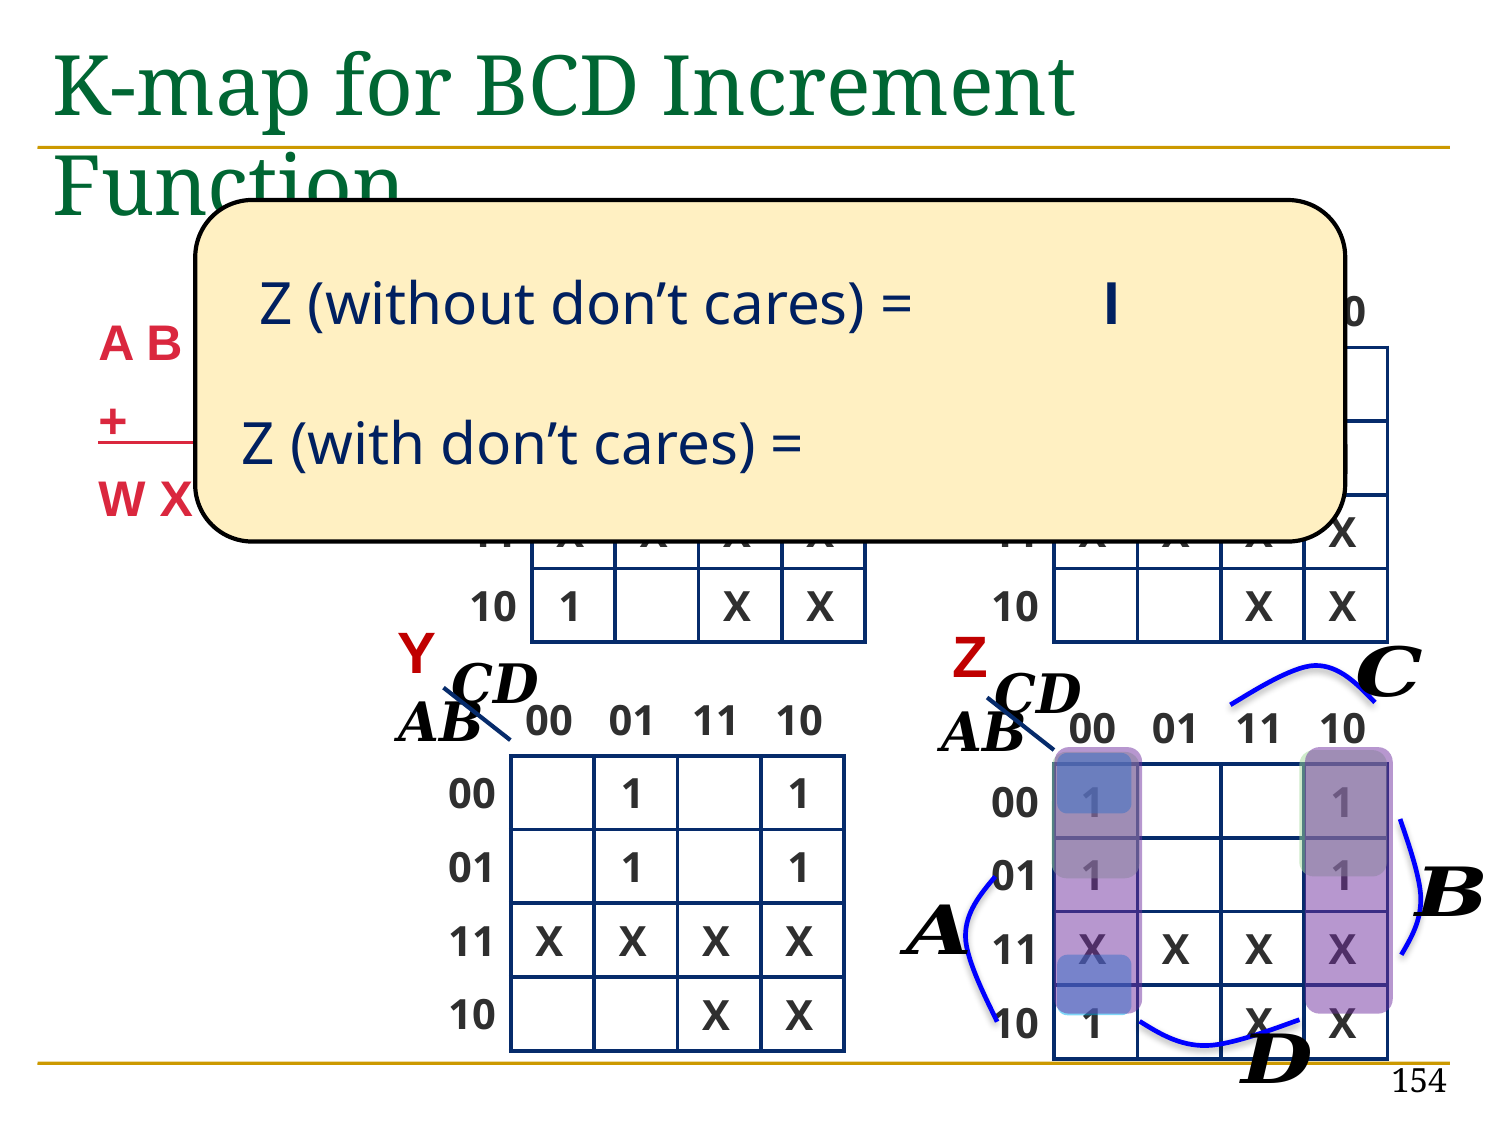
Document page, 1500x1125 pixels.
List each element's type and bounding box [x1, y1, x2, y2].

table_cell [1139, 1023, 1161, 1036]
table_cell [763, 905, 842, 975]
slide_number [1111, 1036, 1462, 1112]
table_cell [534, 544, 613, 567]
table_cell [679, 979, 759, 1049]
table_cell [1223, 766, 1297, 836]
table_cell [1223, 840, 1302, 910]
table_cell [763, 758, 842, 828]
table_cell [1306, 1010, 1386, 1036]
table_header [1004, 642, 1387, 762]
table_cell [1056, 570, 1136, 640]
table_cell [513, 905, 592, 975]
table_cell [617, 544, 697, 567]
table_cell [1306, 497, 1386, 567]
table_cell [1139, 544, 1219, 567]
table_cell [1347, 423, 1386, 493]
table_cell [700, 544, 780, 567]
table_cell [534, 570, 613, 609]
text_box [1297, 744, 1395, 1016]
text_box [1399, 818, 1422, 956]
table_cell [596, 979, 676, 1049]
table_cell [596, 758, 676, 828]
table_cell [513, 831, 592, 901]
table_header [428, 609, 844, 754]
table_cell [679, 905, 759, 975]
table_cell [784, 570, 863, 640]
table_cell [1223, 543, 1302, 567]
table_header [1308, 200, 1387, 346]
table_cell [1223, 570, 1302, 640]
table_cell [679, 758, 759, 828]
table_cell [971, 544, 1052, 642]
table_cell [513, 979, 592, 1049]
table_cell [1348, 349, 1386, 419]
text_box [964, 876, 998, 1023]
table_cell [1306, 570, 1386, 640]
table_cell [1056, 544, 1136, 567]
table_cell [971, 765, 1052, 1059]
table_cell [1145, 766, 1219, 836]
text_box [382, 615, 542, 755]
table_cell [1139, 987, 1219, 1021]
text_box [935, 618, 1145, 1018]
title [37, 24, 1450, 200]
table_cell [1223, 987, 1302, 1036]
table_cell [1145, 913, 1219, 983]
table_cell [513, 758, 592, 828]
table_cell [679, 831, 759, 901]
table_cell [596, 831, 676, 901]
text_box [83, 197, 1348, 544]
table_cell [428, 755, 509, 1051]
table_cell [429, 544, 530, 609]
table_header [1375, 654, 1387, 693]
table_cell [763, 979, 842, 1049]
table_cell [1139, 570, 1219, 640]
text_box [1139, 1018, 1300, 1047]
table_cell [784, 544, 863, 567]
table_cell [596, 905, 676, 975]
slide_number [1263, 1038, 1293, 1079]
table_cell [763, 831, 842, 901]
table_cell [1145, 840, 1219, 910]
table_cell [1223, 913, 1302, 983]
table_cell [1056, 1012, 1136, 1057]
text_box [1229, 664, 1376, 706]
table_cell [700, 570, 780, 609]
table_cell [617, 570, 697, 609]
